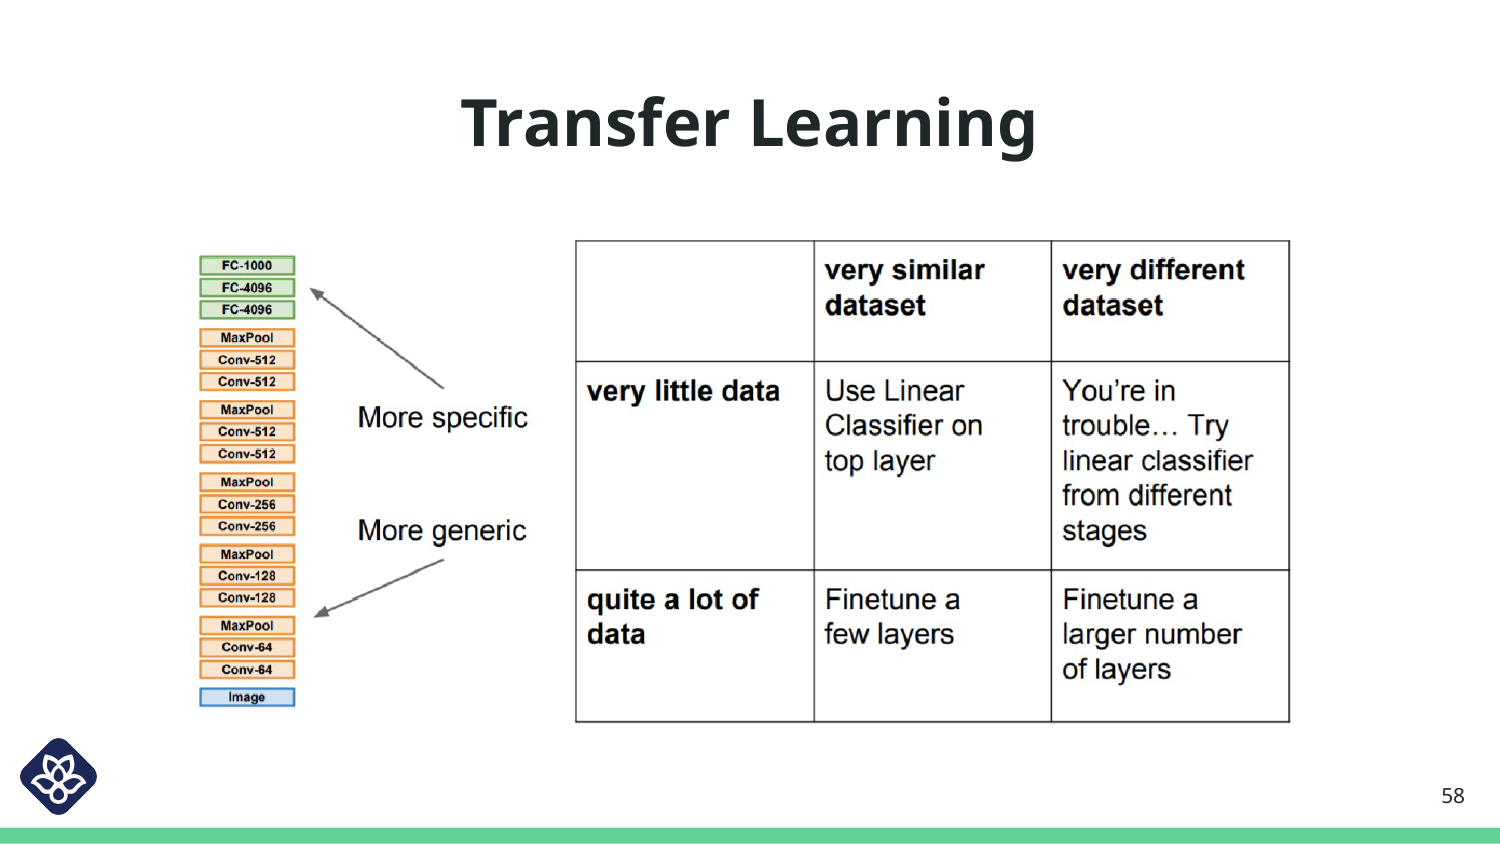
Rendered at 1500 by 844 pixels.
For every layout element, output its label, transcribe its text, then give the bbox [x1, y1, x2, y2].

title Transfer Learning [51, 72, 1449, 167]
picture [20, 738, 97, 815]
slide_number ‹#› [1389, 764, 1480, 830]
picture [190, 210, 1296, 729]
